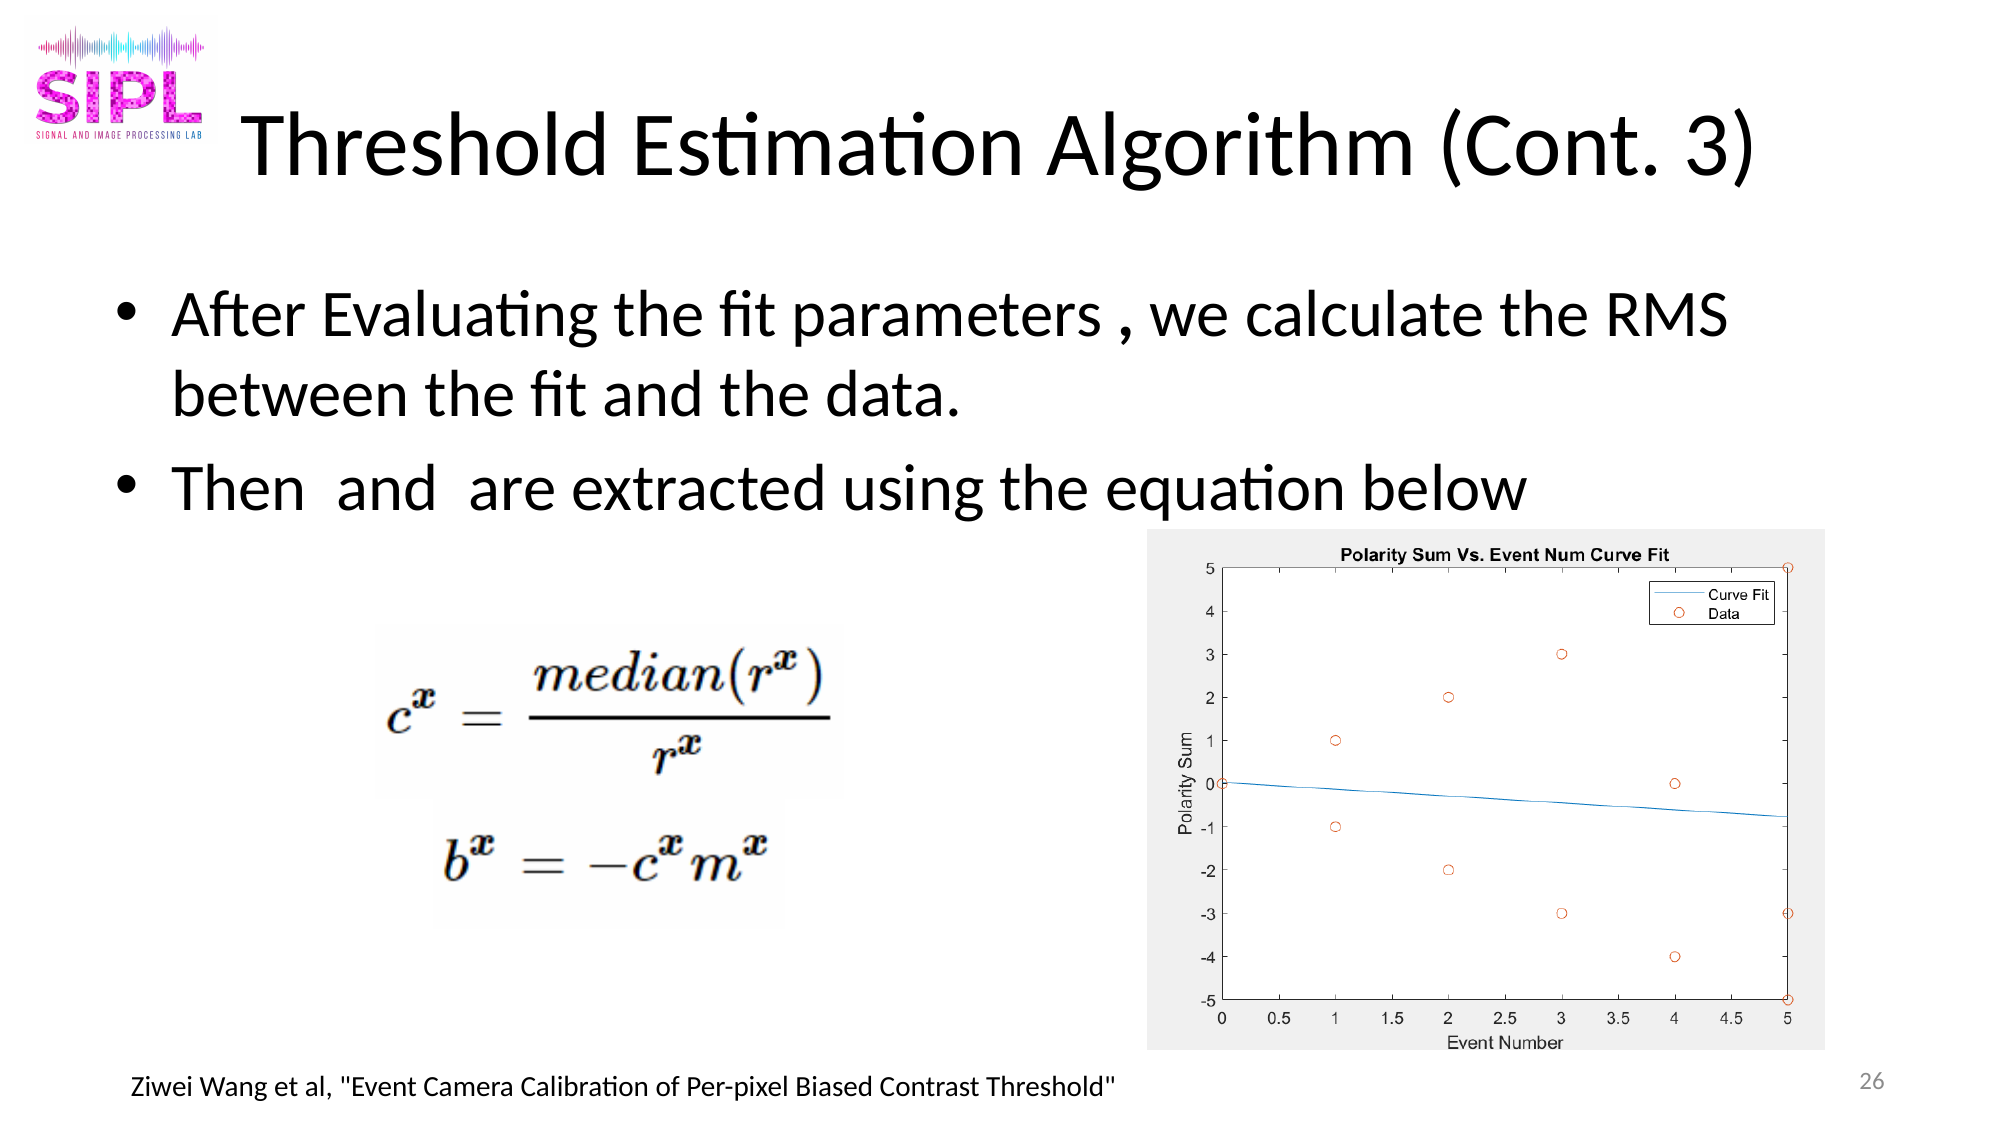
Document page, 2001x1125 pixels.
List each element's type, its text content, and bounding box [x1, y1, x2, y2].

picture [1147, 529, 1826, 1051]
text_box Ziwei Wang et al, "Event Camera Calibration of Per-pixel Biased Contrast Threshold" [115, 1042, 1766, 1110]
picture [24, 15, 218, 144]
picture [374, 624, 844, 930]
slide_number 26 [1766, 1050, 1900, 1110]
title Threshold Estimation Algorithm (Cont. 3) [99, 45, 1900, 233]
